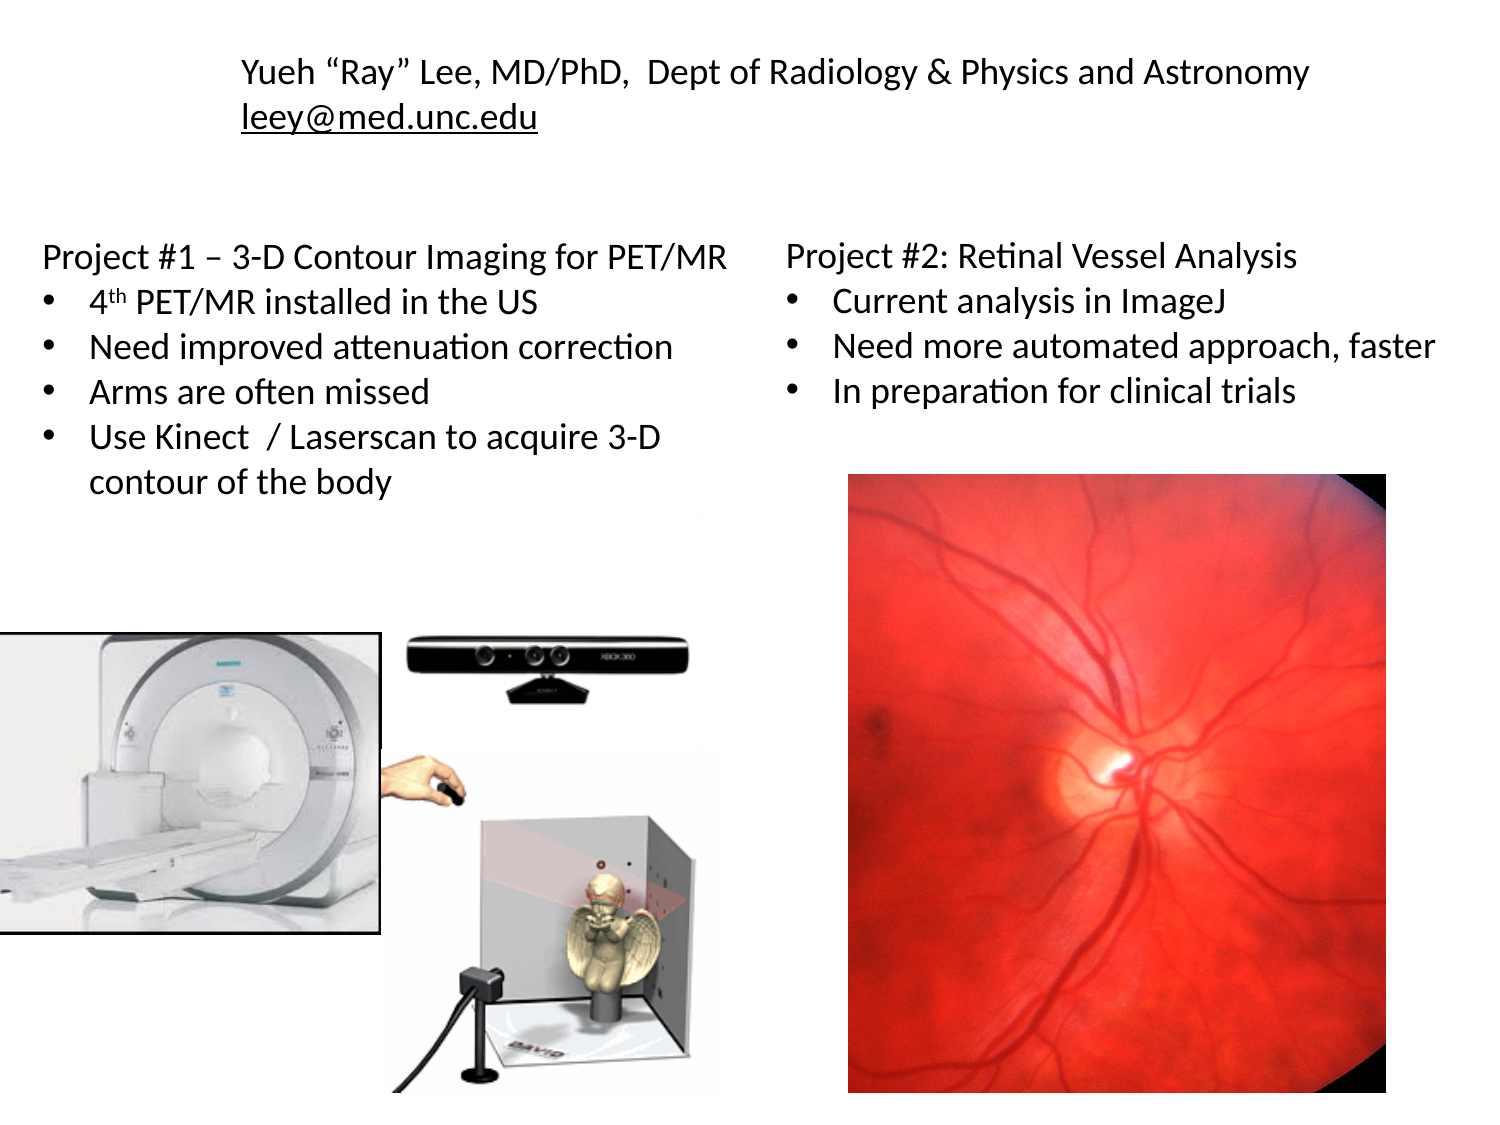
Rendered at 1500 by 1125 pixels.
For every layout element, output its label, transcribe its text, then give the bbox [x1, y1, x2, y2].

picture [0, 512, 724, 1093]
text_box Project #2: Retinal Vessel Analysis Current analysis in ImageJ Need more automated approach, faster In preparation for clinical trials [771, 223, 1463, 419]
text_box Yueh “Ray” Lee, MD/PhD, Dept of Radiology & Physics and Astronomy leey@med.unc.edu [226, 39, 1335, 145]
text_box Project #1 – 3-D Contour Imaging for PET/MR 4th PET/MR installed in the US Need improved attenuation correction Arms are often missed Use Kinect / Laserscan to acquire 3-D contour of the body [27, 224, 756, 510]
picture [847, 474, 1386, 1093]
